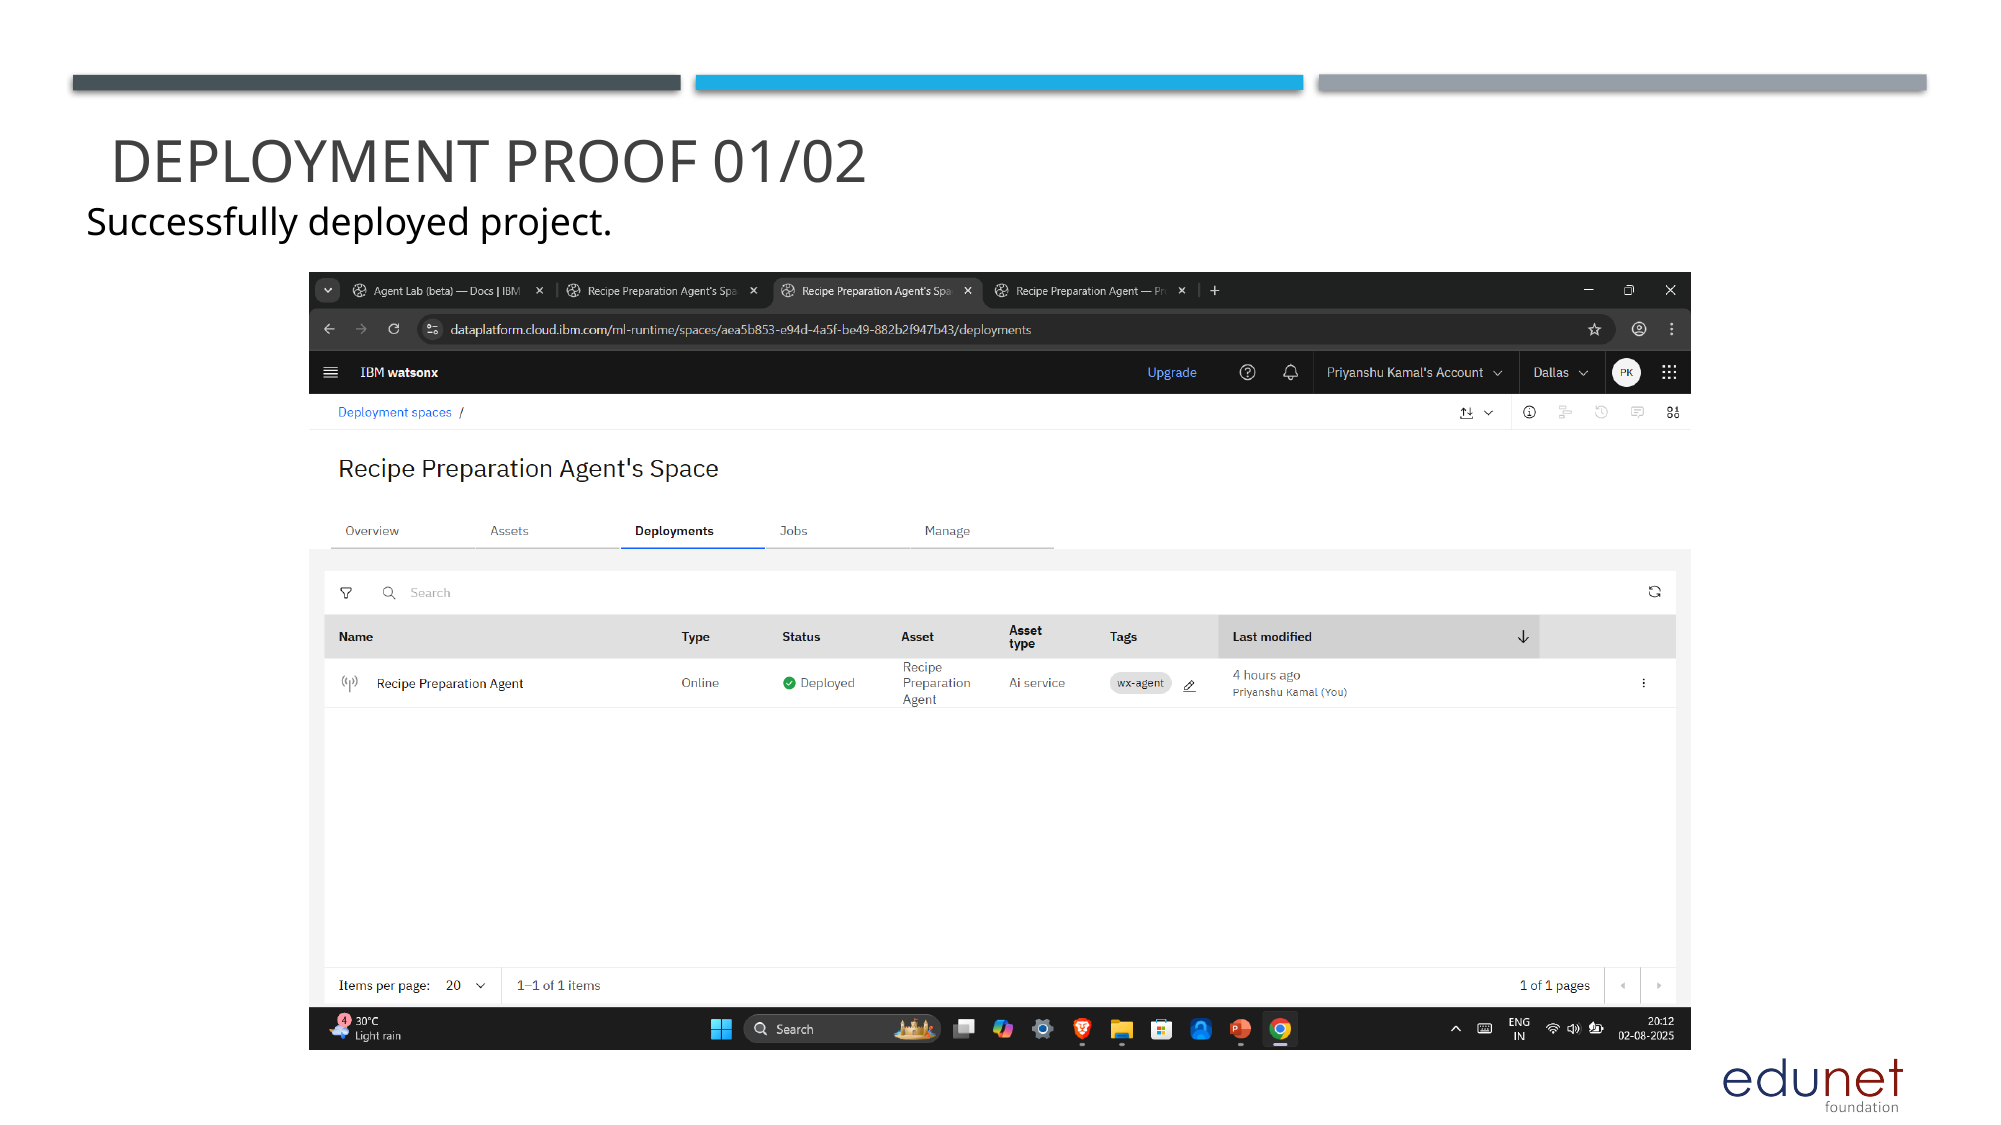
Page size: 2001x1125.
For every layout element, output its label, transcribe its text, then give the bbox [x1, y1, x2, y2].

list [309, 272, 1691, 1050]
text_box Successfully deployed project. [71, 190, 628, 251]
title Deployment Proof 01/02 [95, 115, 1905, 203]
picture [1719, 1056, 1905, 1116]
